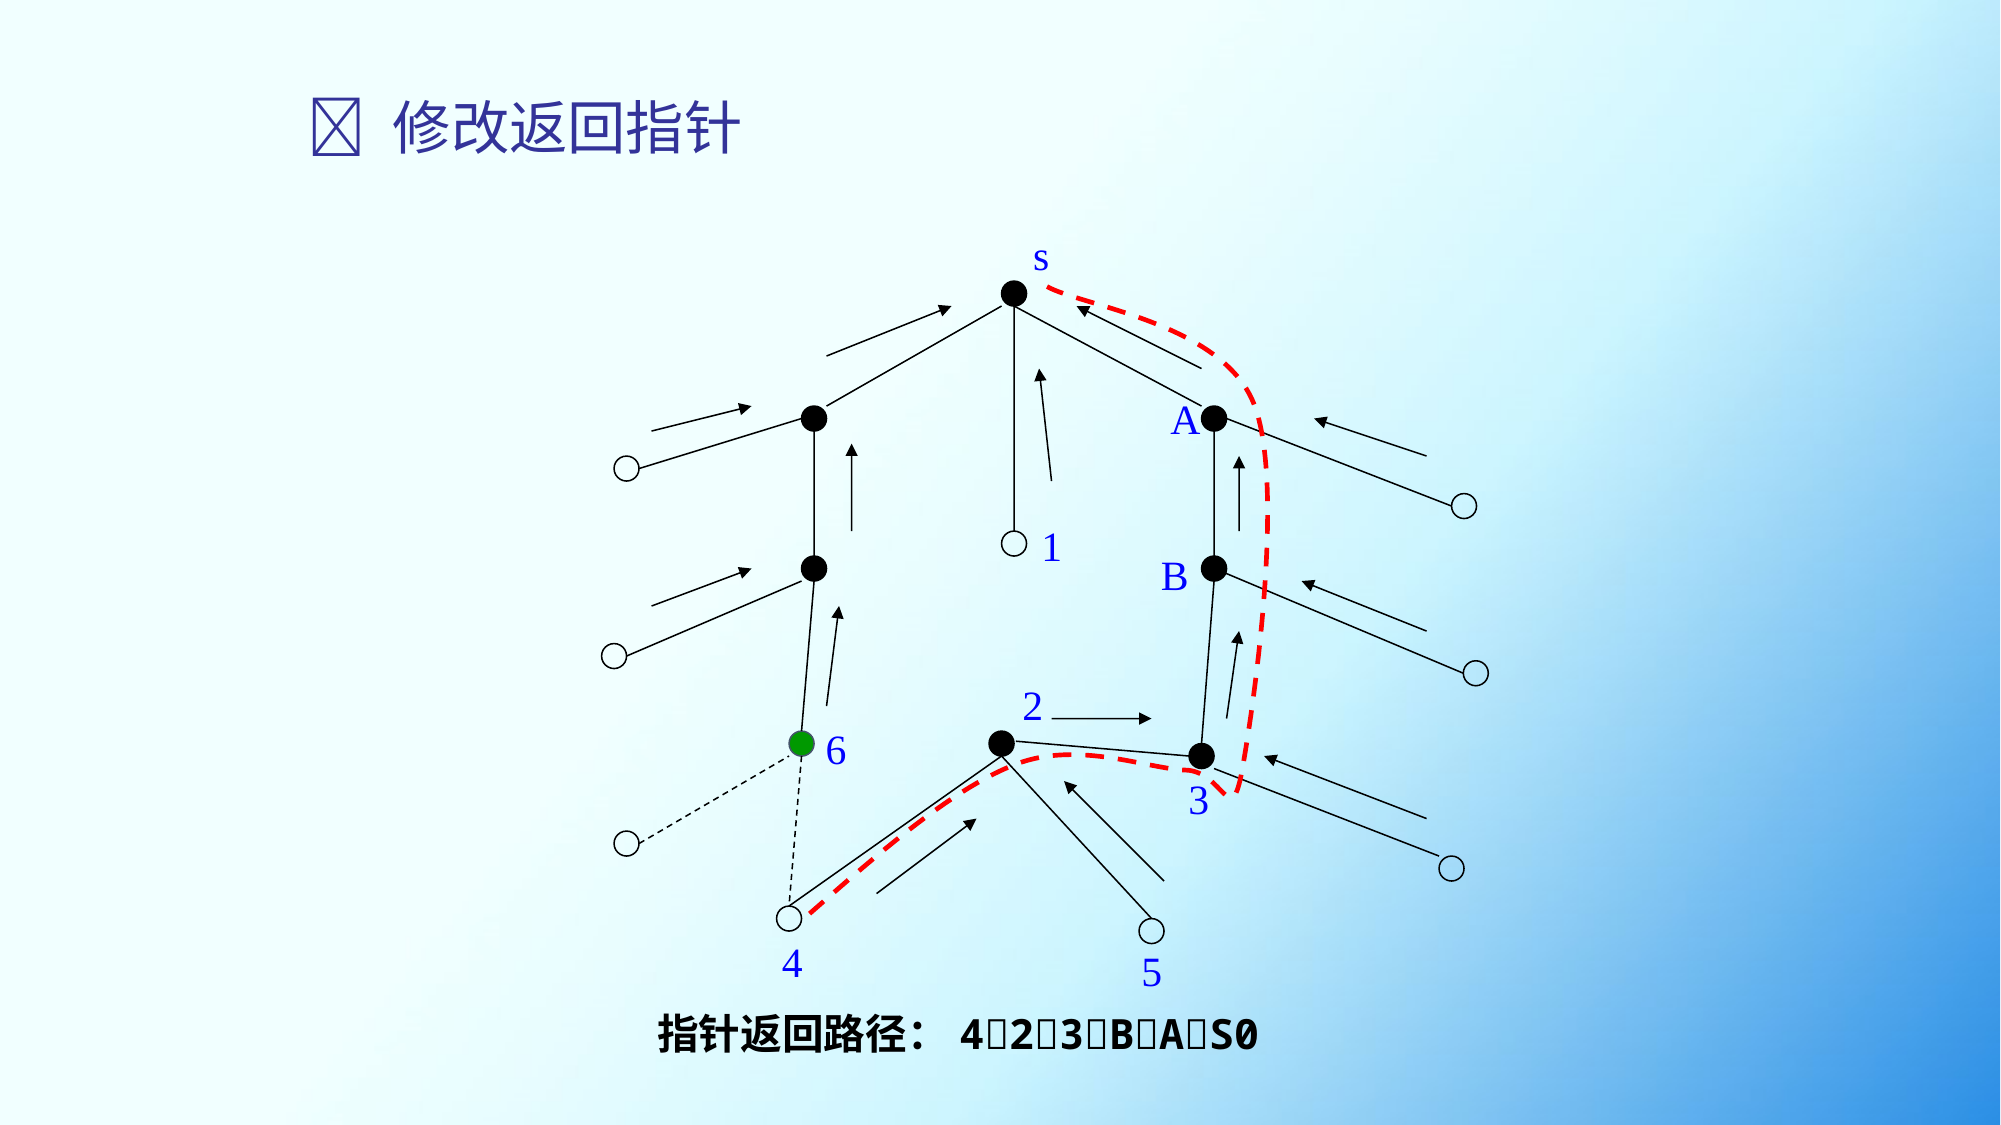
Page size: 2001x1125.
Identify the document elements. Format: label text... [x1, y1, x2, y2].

title  修改返回指针 [292, 68, 863, 194]
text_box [601, 221, 1489, 1003]
text_box 指针返回路径：423BAS0 [642, 1003, 1275, 1066]
picture [0, 0, 2001, 1125]
